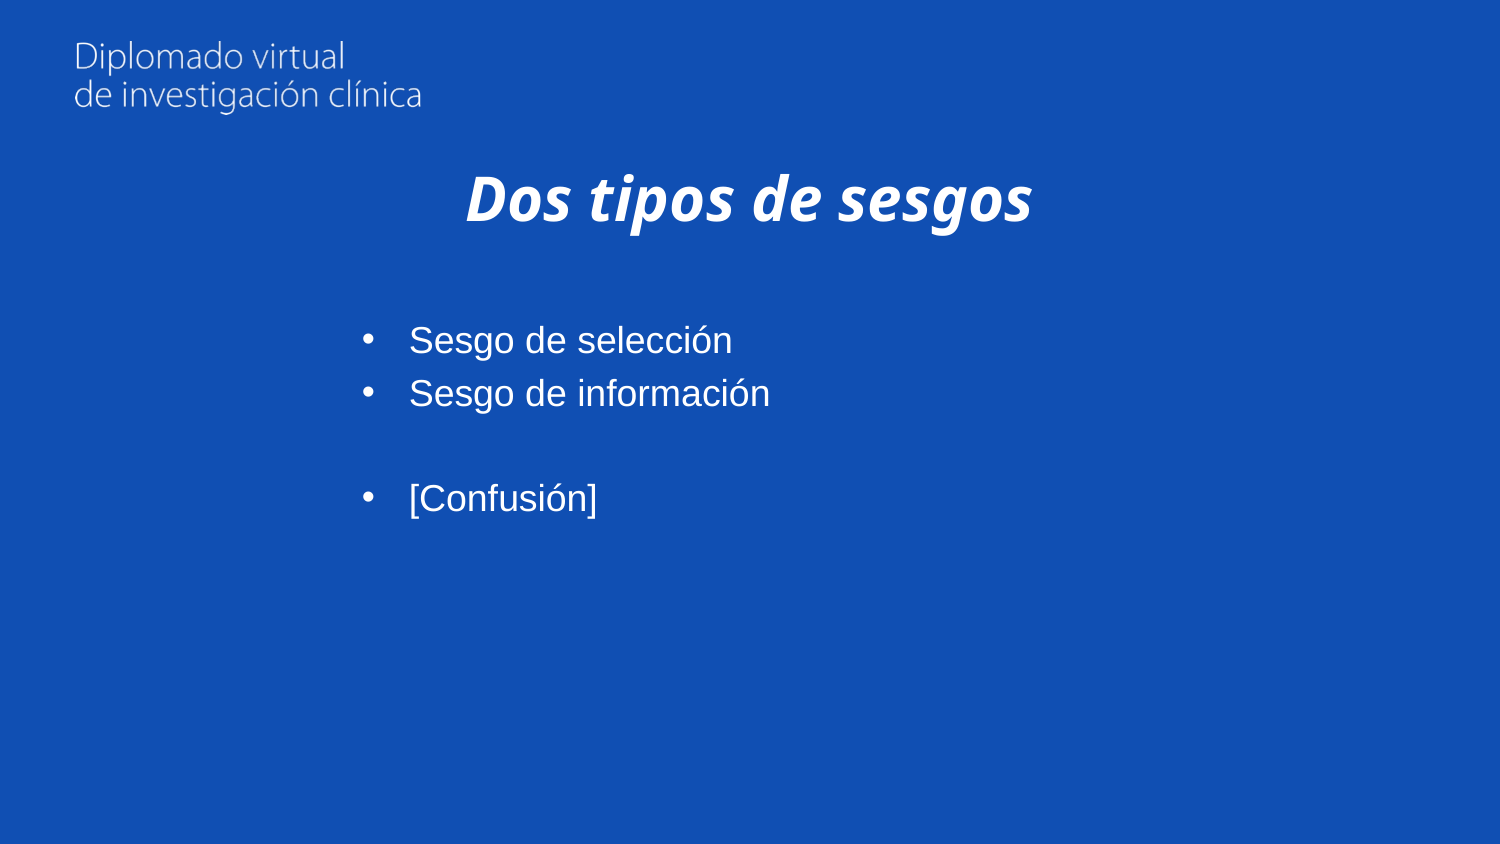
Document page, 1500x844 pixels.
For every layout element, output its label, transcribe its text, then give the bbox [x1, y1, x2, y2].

title Dos tipos de sesgos [75, 151, 1425, 242]
picture [75, 41, 421, 115]
list Sesgo de selección Sesgo de información [Confusión] [346, 308, 1304, 750]
